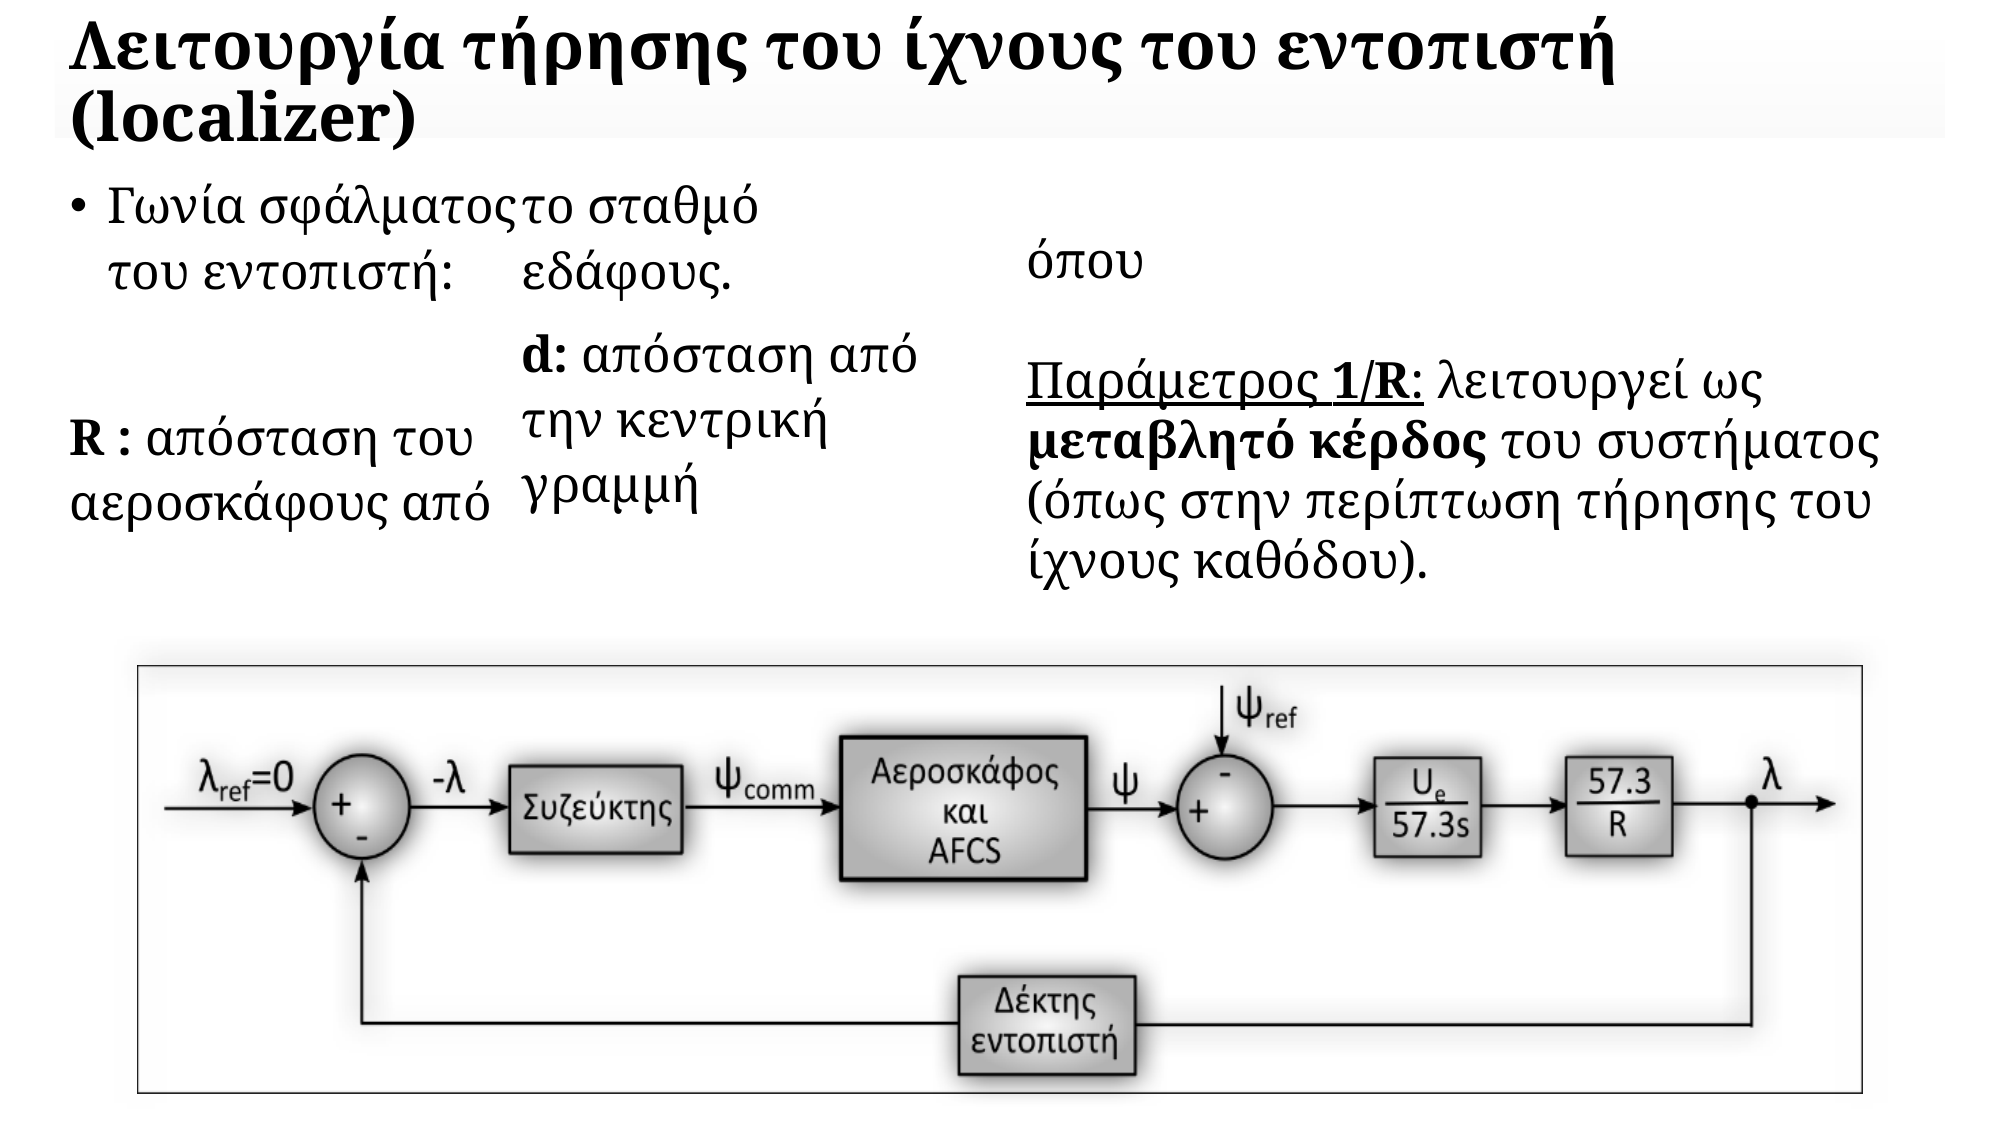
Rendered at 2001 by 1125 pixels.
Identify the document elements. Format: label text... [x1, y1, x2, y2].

picture [137, 665, 1863, 1095]
title Λειτουργία τήρησης του ίχνους του εντοπιστή (localizer) [54, 31, 1945, 138]
